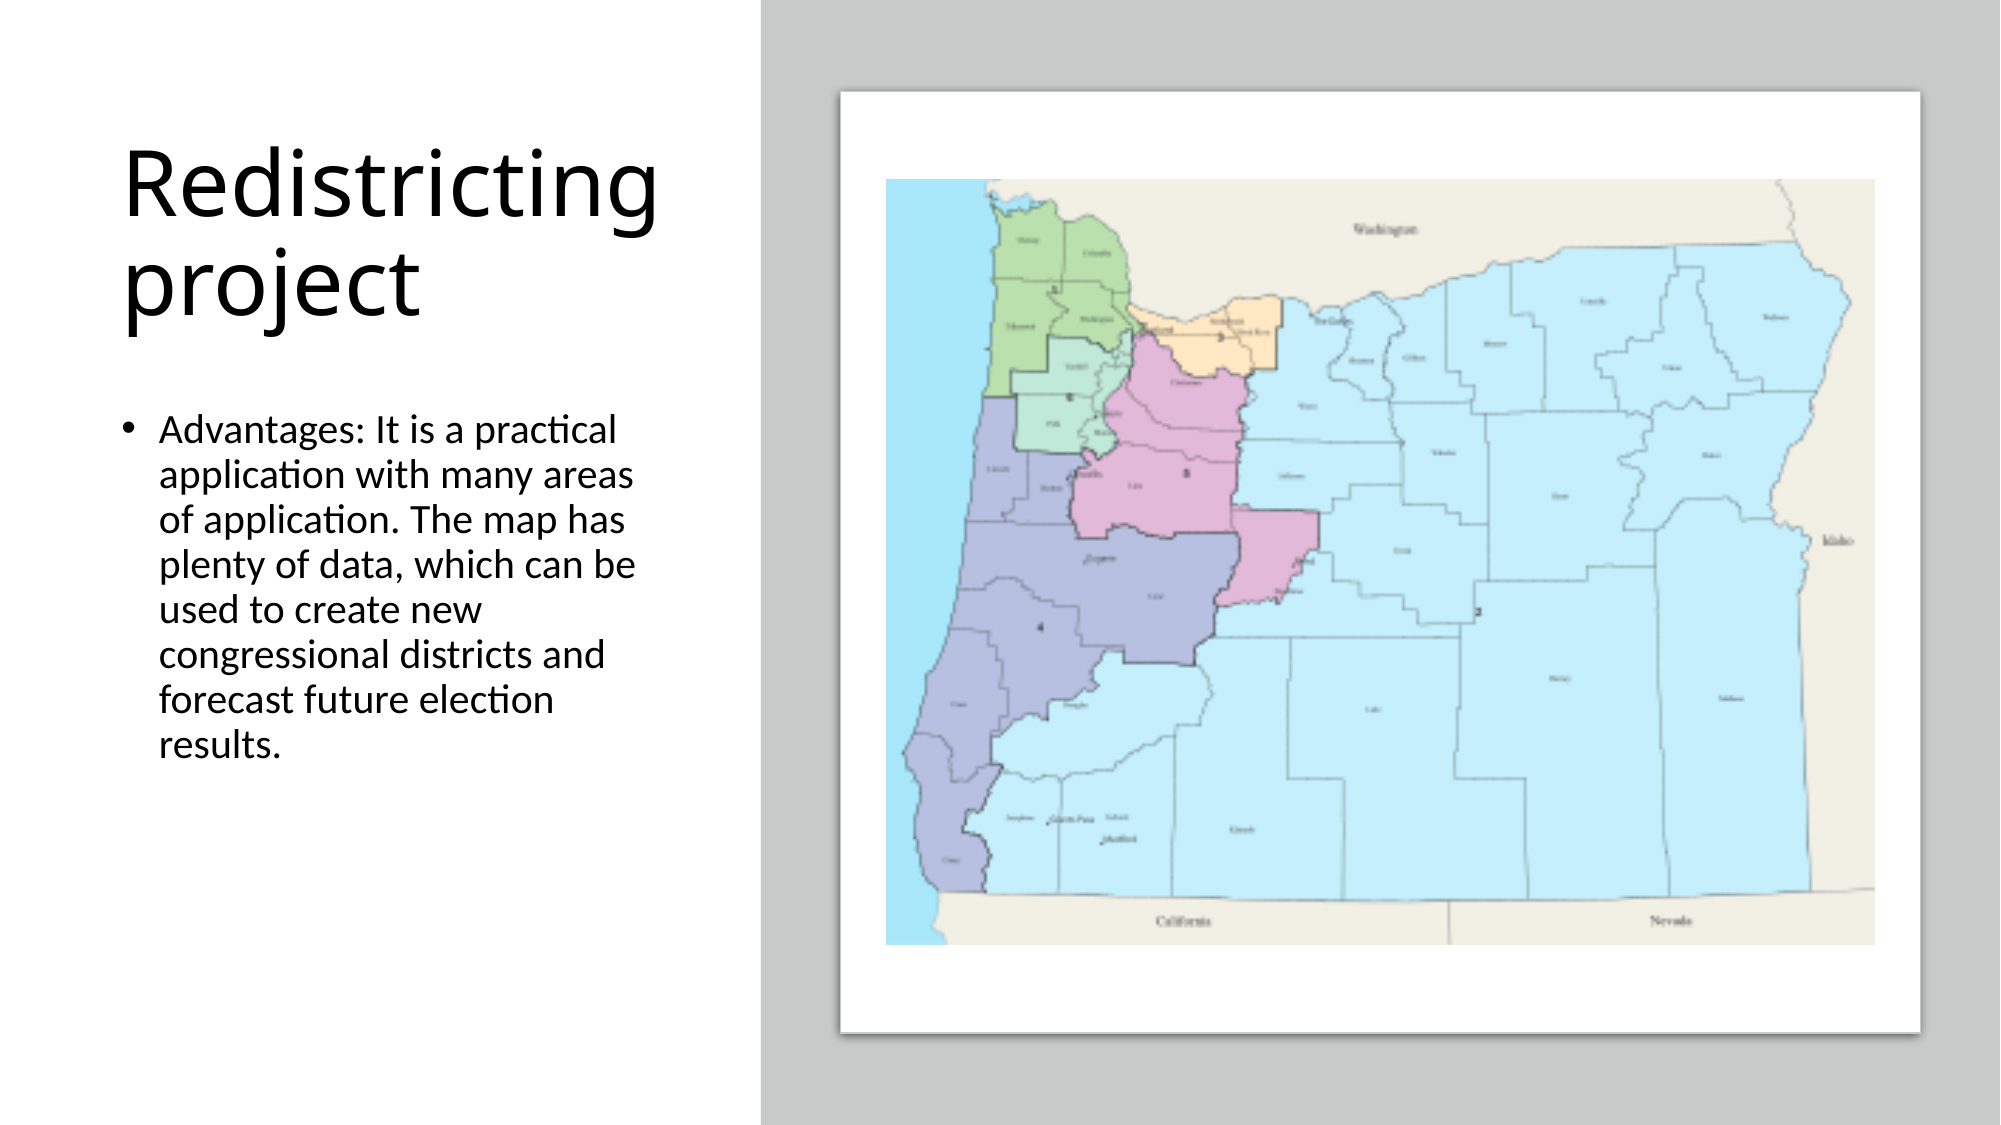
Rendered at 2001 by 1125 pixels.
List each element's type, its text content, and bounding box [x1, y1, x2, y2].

picture [886, 179, 1875, 945]
text_box [760, 0, 2000, 1125]
title Redistricting project [106, 103, 682, 370]
list Advantages: It is a practical application with many areas of application. The map has plenty of data, which can be used to create new congressional districts and forecast future election results. [106, 399, 682, 1021]
text_box [839, 90, 1922, 1034]
